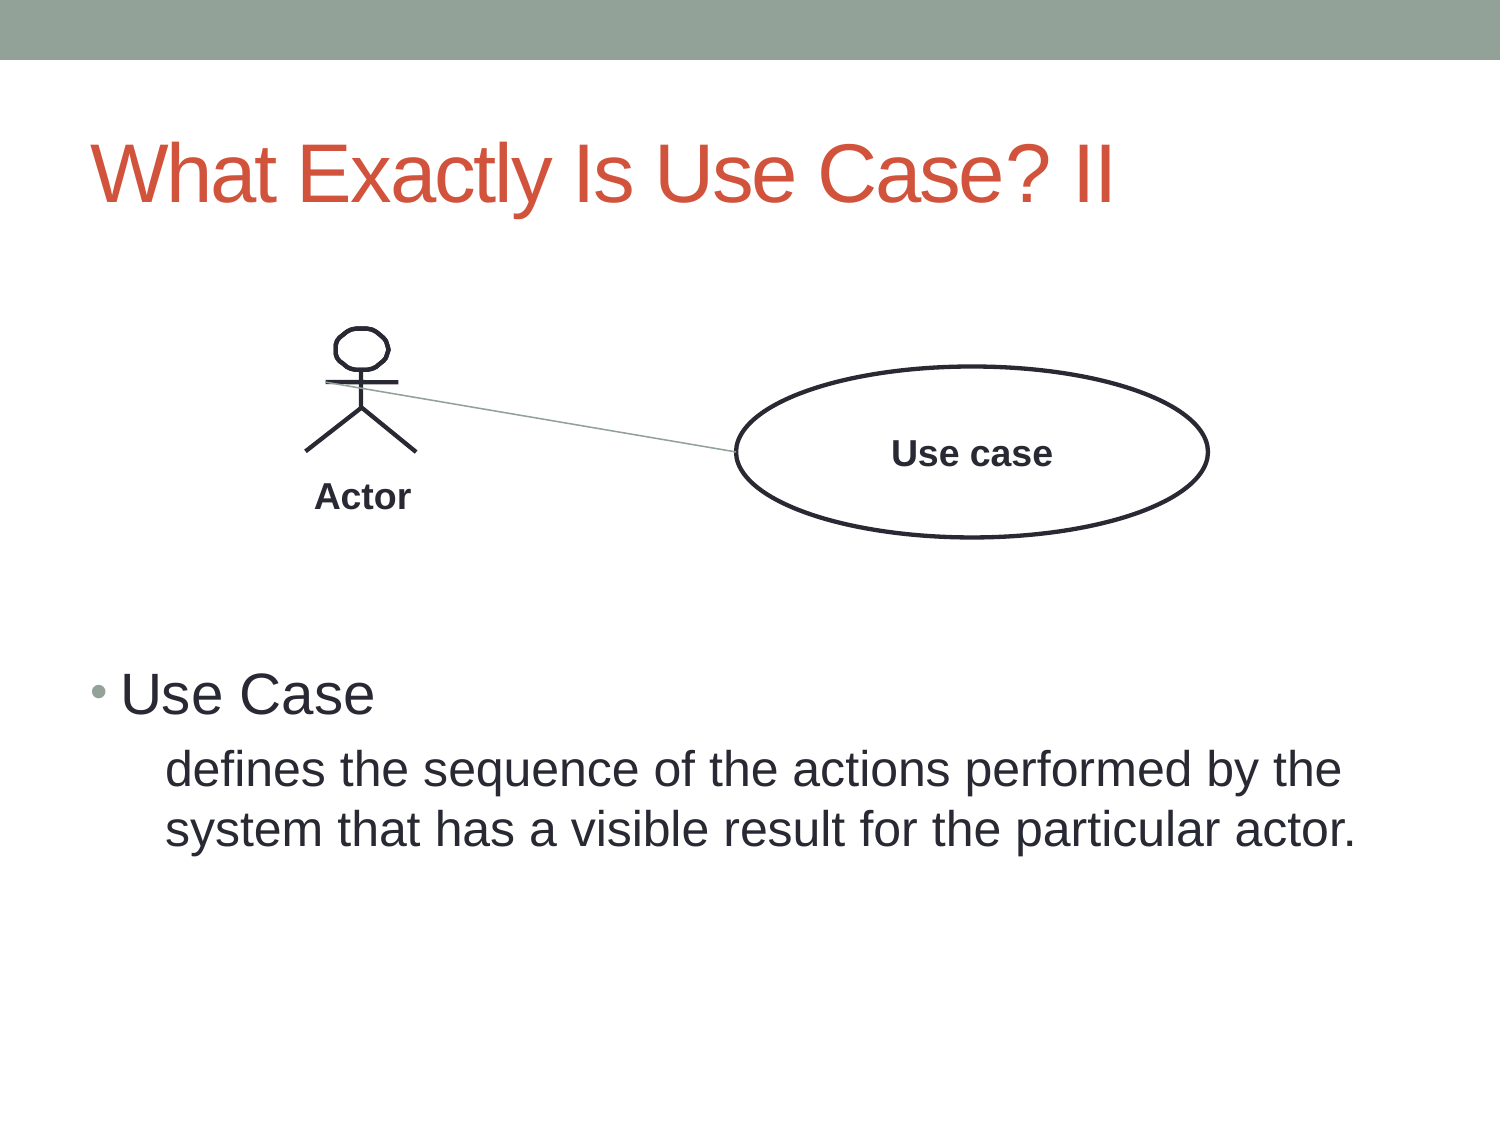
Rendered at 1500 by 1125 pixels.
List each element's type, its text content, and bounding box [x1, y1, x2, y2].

title What Exactly Is Use Case? II [75, 87, 1425, 250]
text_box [298, 328, 1209, 538]
list Use Case defines the sequence of the actions performed by the system that has a visible result for the particular actor. [75, 262, 1425, 1063]
